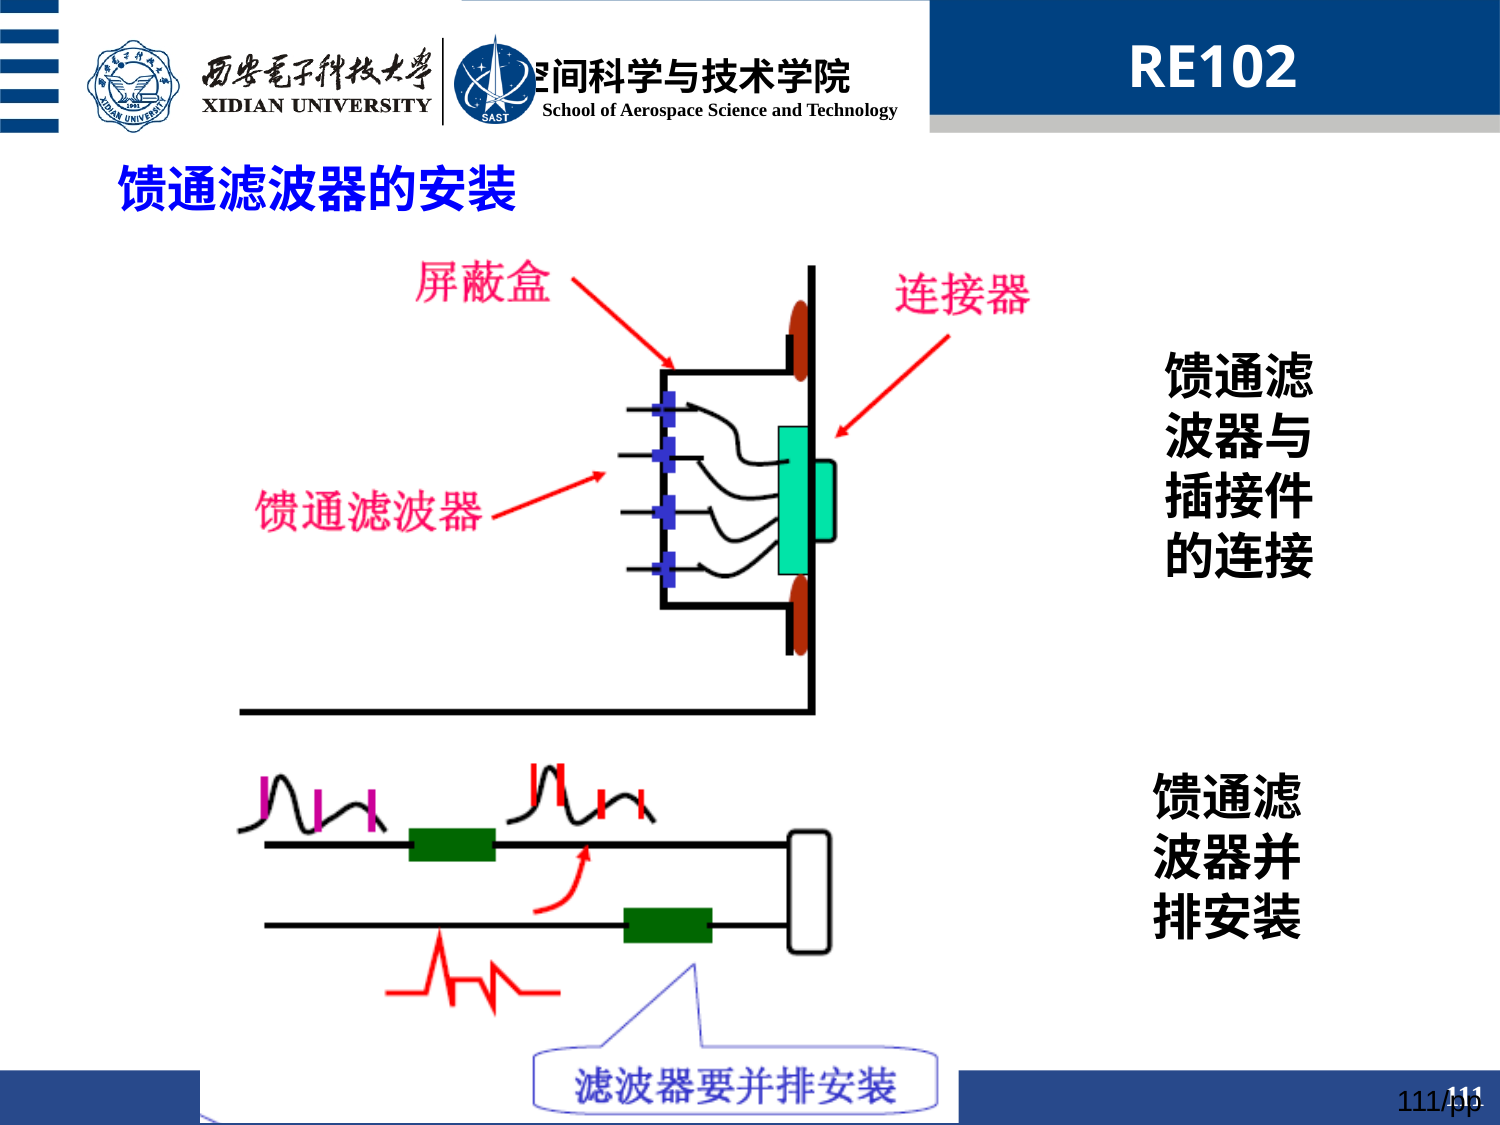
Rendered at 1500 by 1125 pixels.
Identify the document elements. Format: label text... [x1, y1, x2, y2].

text_box 馈通滤波器的安装 [102, 149, 1000, 225]
text_box 馈通滤波器与插接件的连接 [1149, 337, 1363, 593]
text_box 馈通滤波器并排安装 [1137, 757, 1350, 953]
text_box 111/pp [1312, 1074, 1497, 1116]
picture [0, 0, 1500, 1123]
text_box RE102 [1112, 11, 1333, 95]
